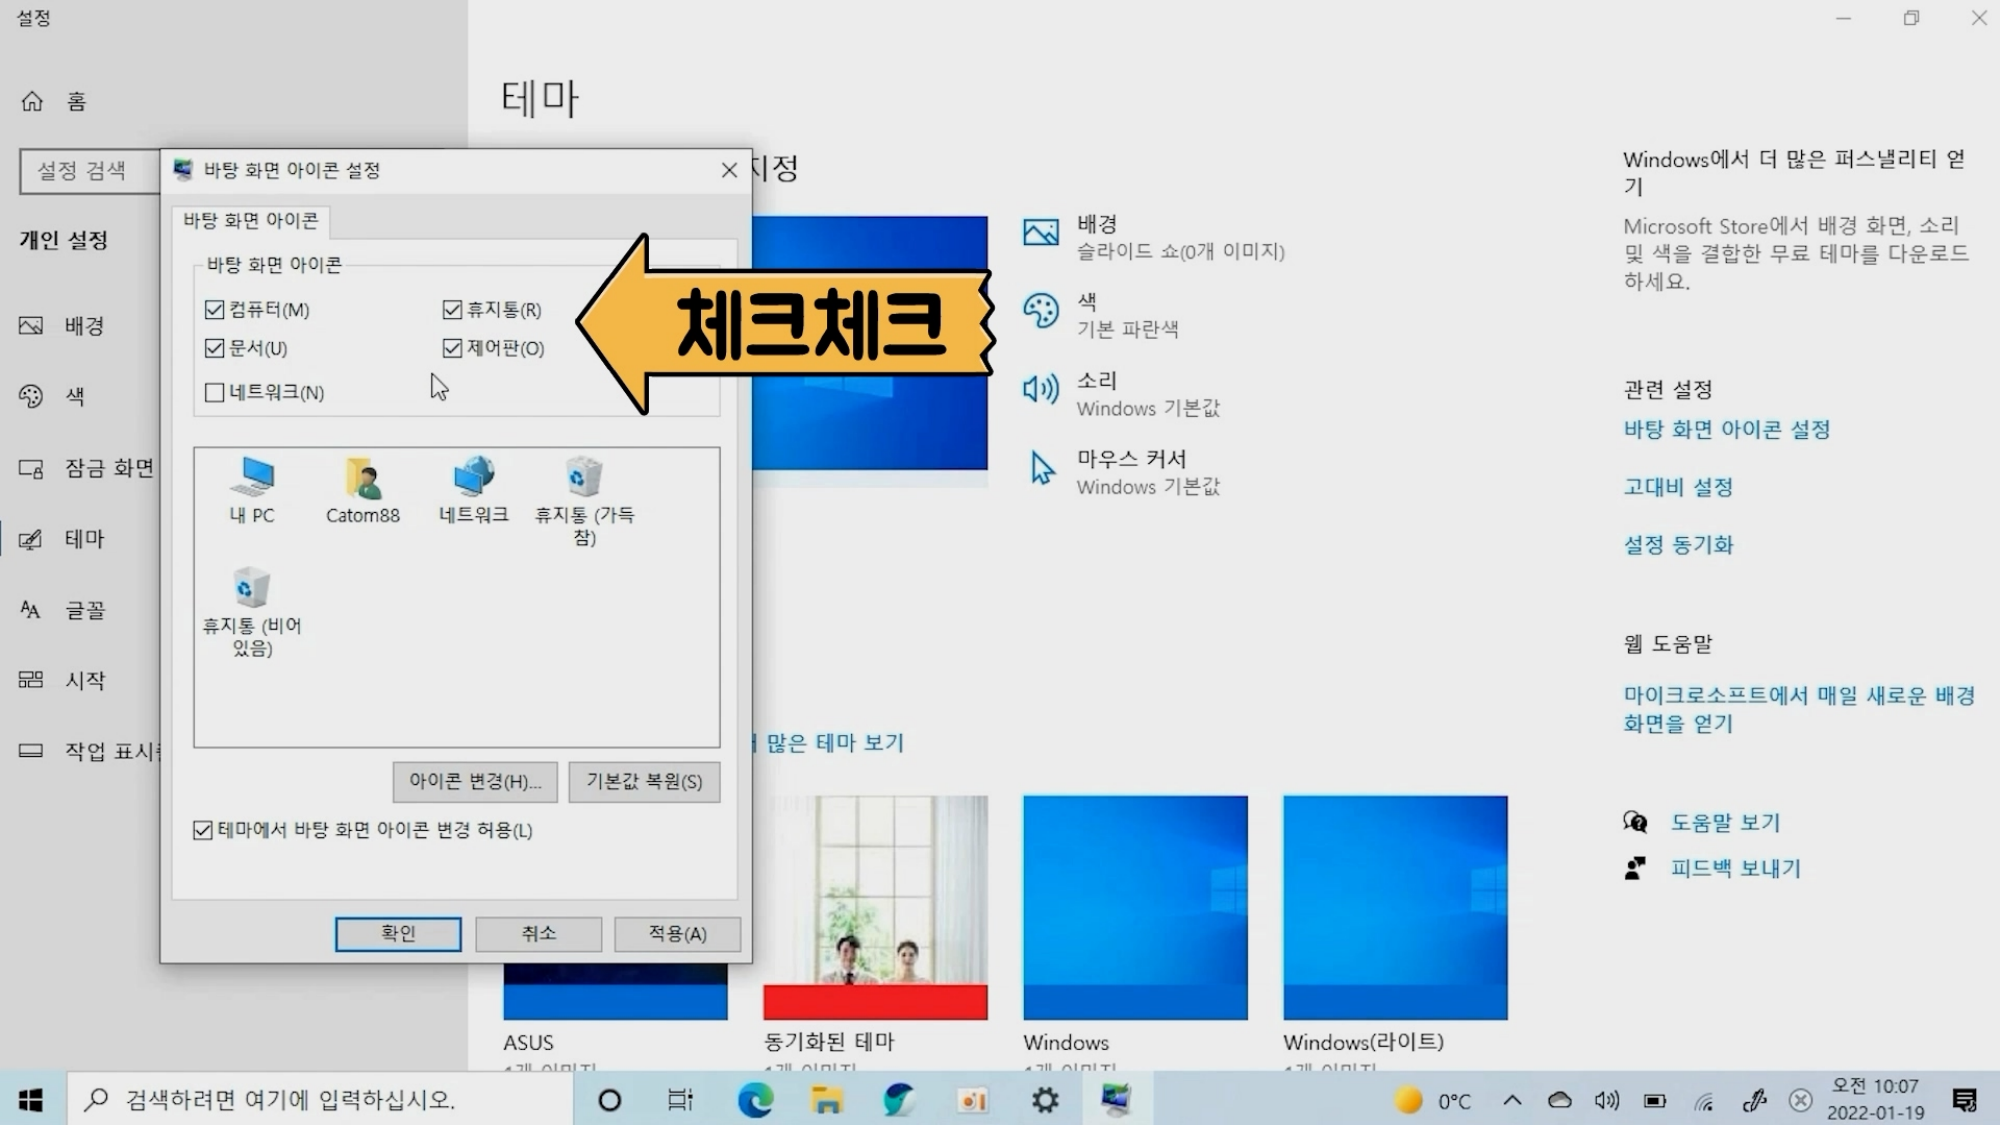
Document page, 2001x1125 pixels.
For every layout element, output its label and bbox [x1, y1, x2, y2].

list [0, 0, 2000, 1125]
